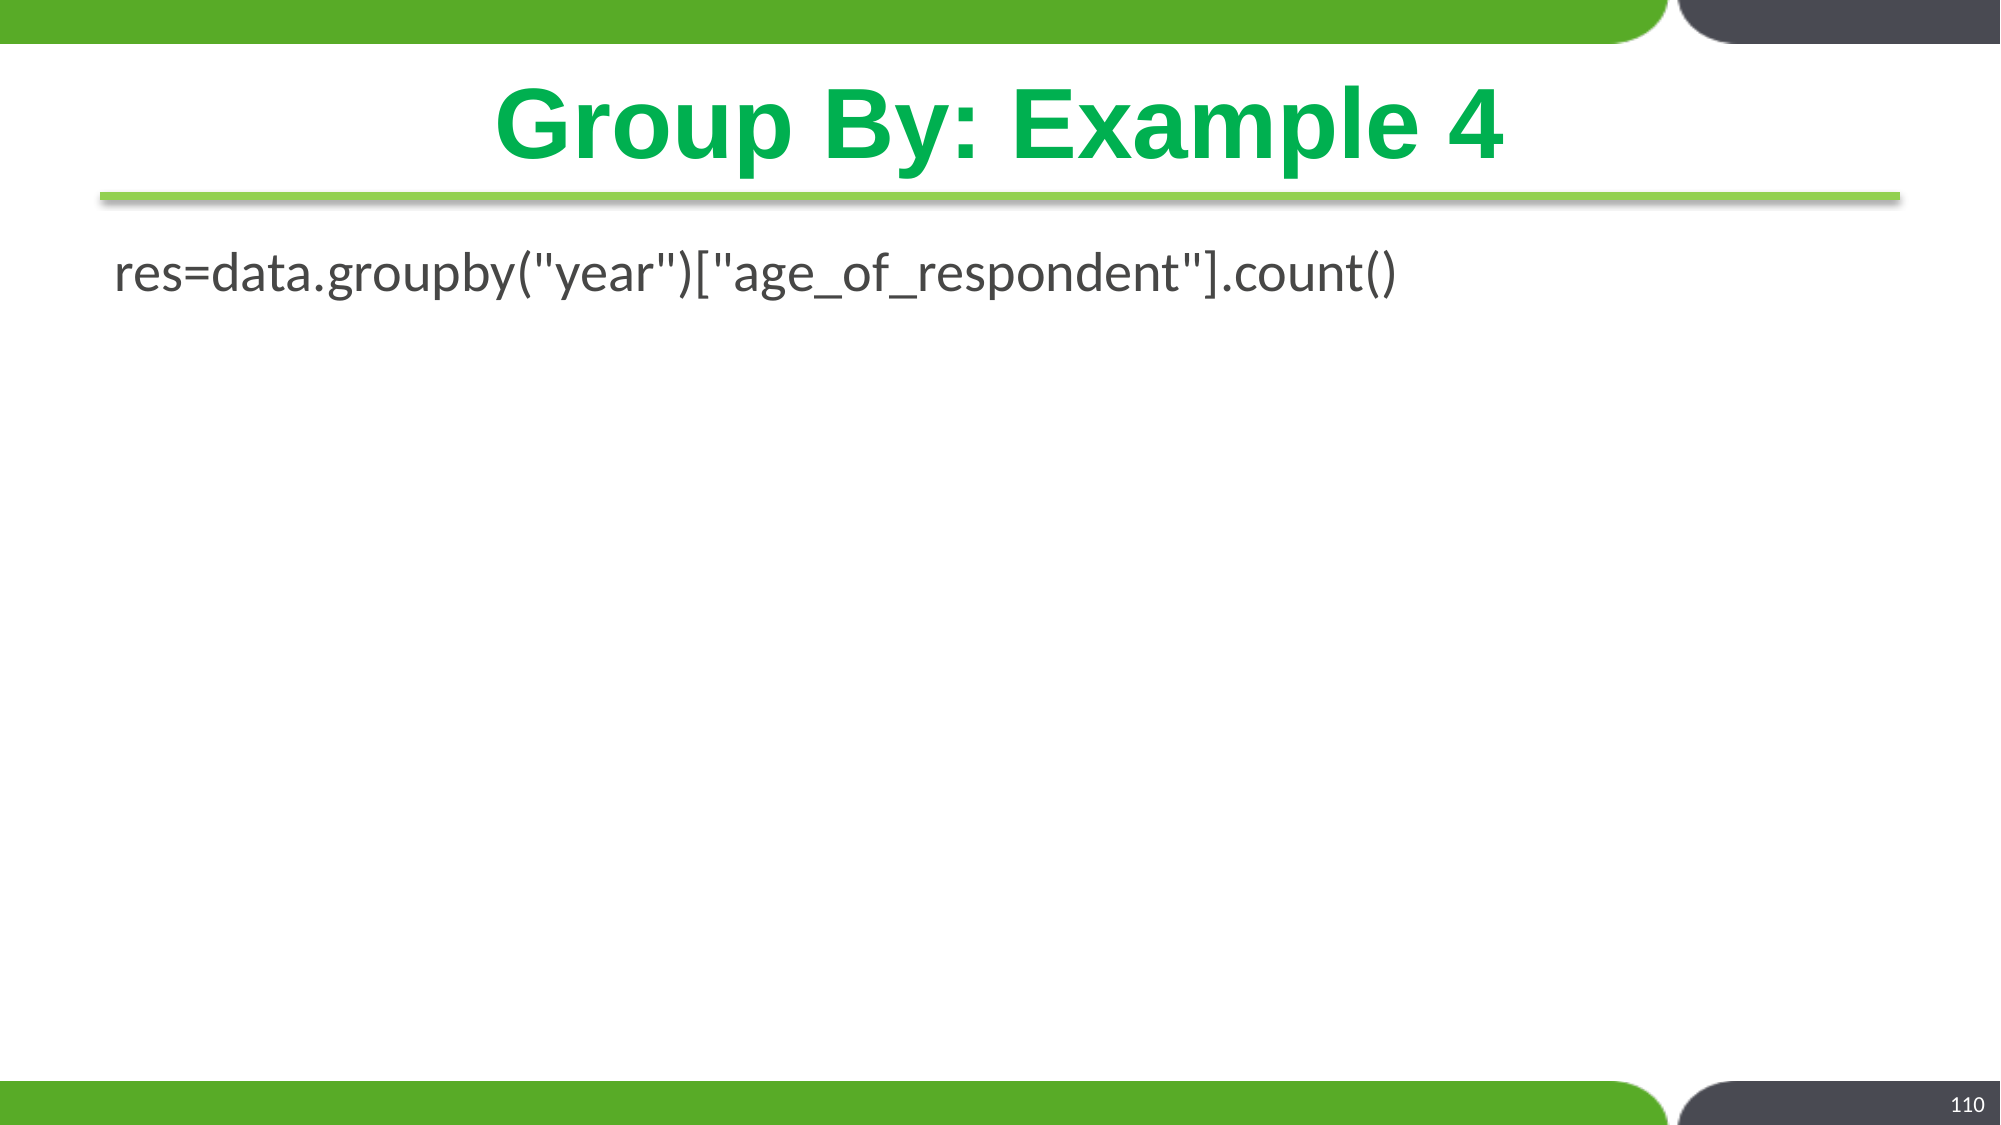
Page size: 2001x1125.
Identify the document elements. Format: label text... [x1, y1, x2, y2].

list res=data.groupby("year")["age_of_respondent"].count() [99, 227, 1746, 1058]
title Group By: Example 4 [99, 50, 1900, 181]
slide_number 110 [1690, 1081, 2000, 1125]
